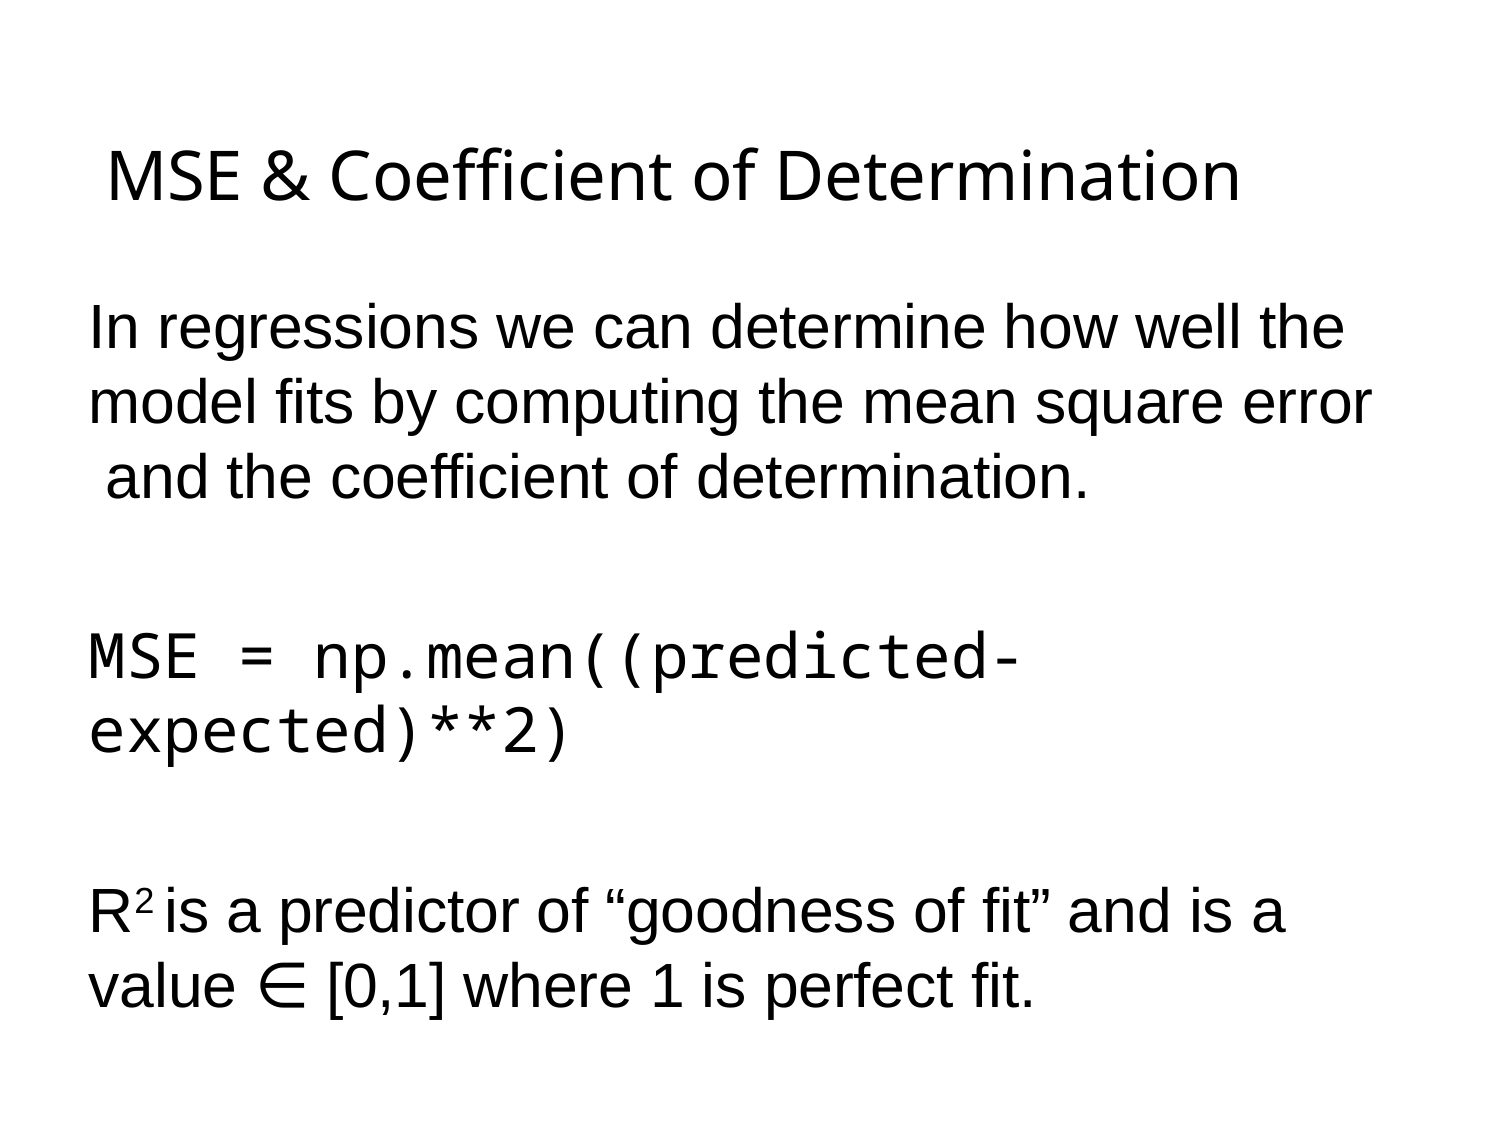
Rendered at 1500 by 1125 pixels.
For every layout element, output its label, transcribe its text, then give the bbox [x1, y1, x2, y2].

title MSE & Coefficient of Determination [103, 70, 1397, 267]
text_box In regressions we can determine how well the model fits by computing the mean square error and the coefficient of determination. MSE = np.mean((predicted-expected)**2) R2 is a predictor of “goodness of fit” and is a value ∈ [0,1] where 1 is perfect fit. [86, 286, 1397, 1020]
